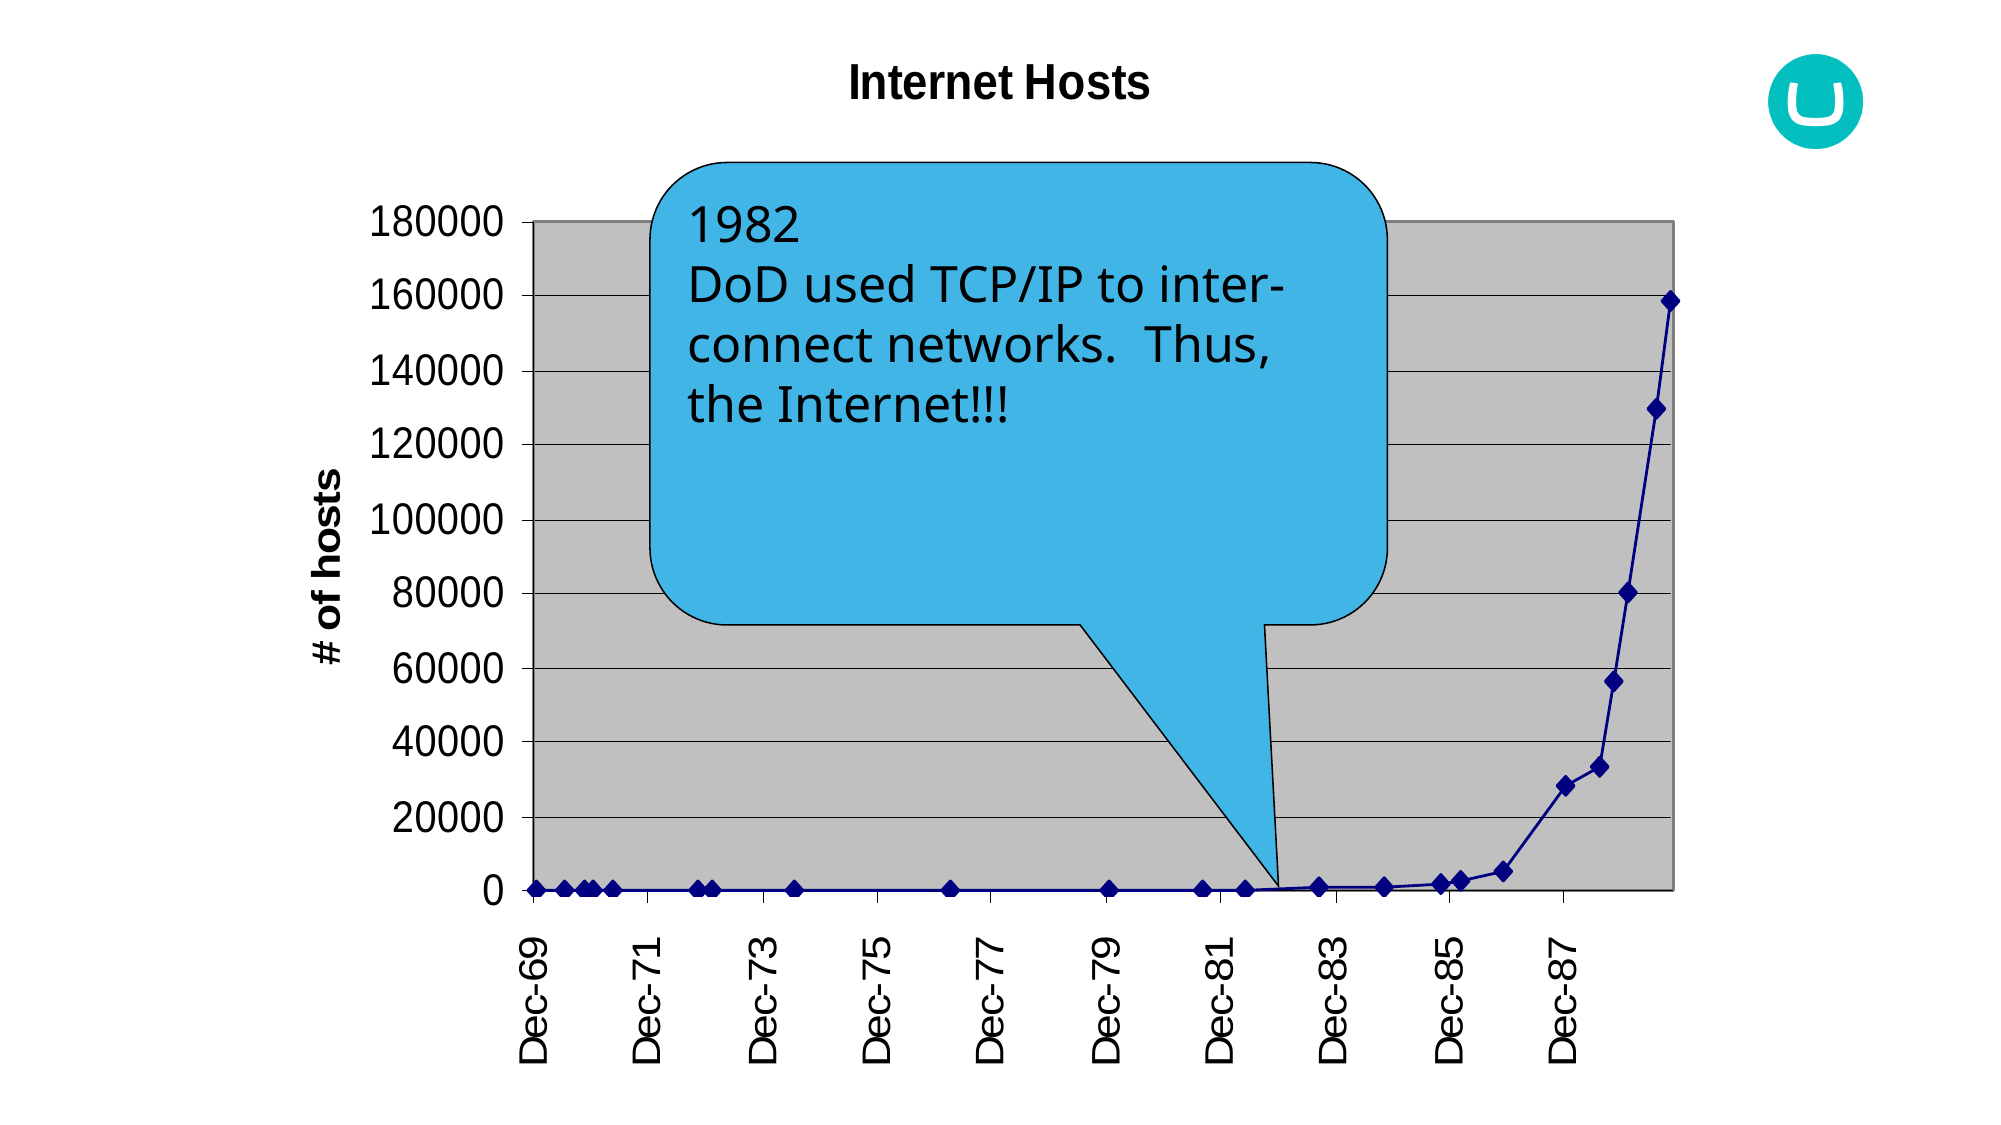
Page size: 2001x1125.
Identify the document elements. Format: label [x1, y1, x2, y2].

picture [1768, 54, 1863, 149]
text_box [249, 0, 1750, 1125]
